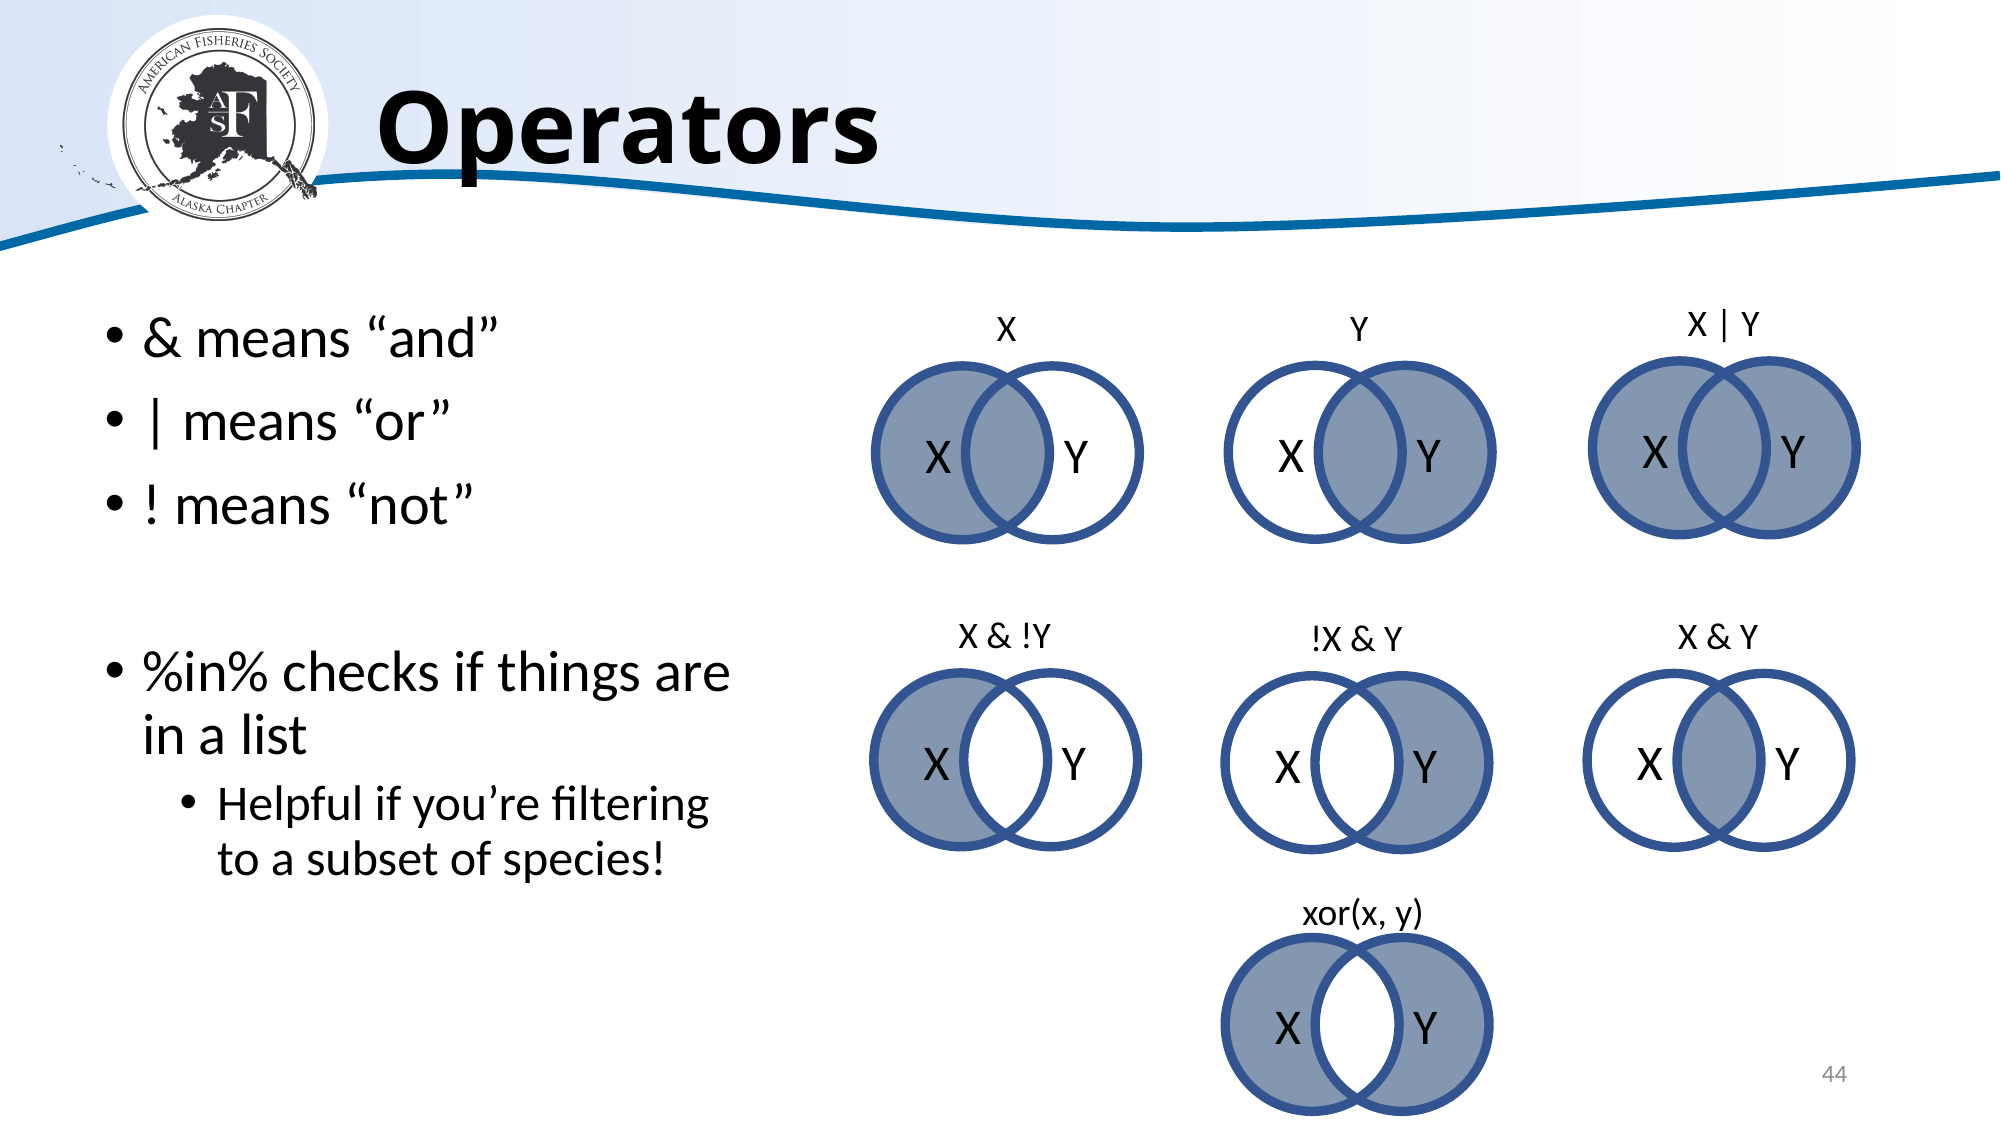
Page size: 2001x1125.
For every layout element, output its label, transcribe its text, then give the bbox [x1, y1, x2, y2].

list & means “and” | means “or” ! means “not” %in% checks if things are in a list Helpful if you’re filtering to a subset of species! [89, 299, 775, 988]
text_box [860, 603, 1150, 848]
title Operators [359, 30, 1863, 232]
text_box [862, 296, 1151, 541]
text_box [1212, 880, 1501, 1113]
picture [60, 28, 317, 221]
slide_number 44 [1501, 1042, 1863, 1103]
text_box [1215, 296, 1504, 540]
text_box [1579, 291, 1868, 536]
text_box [1212, 606, 1501, 850]
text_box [1574, 604, 1863, 848]
